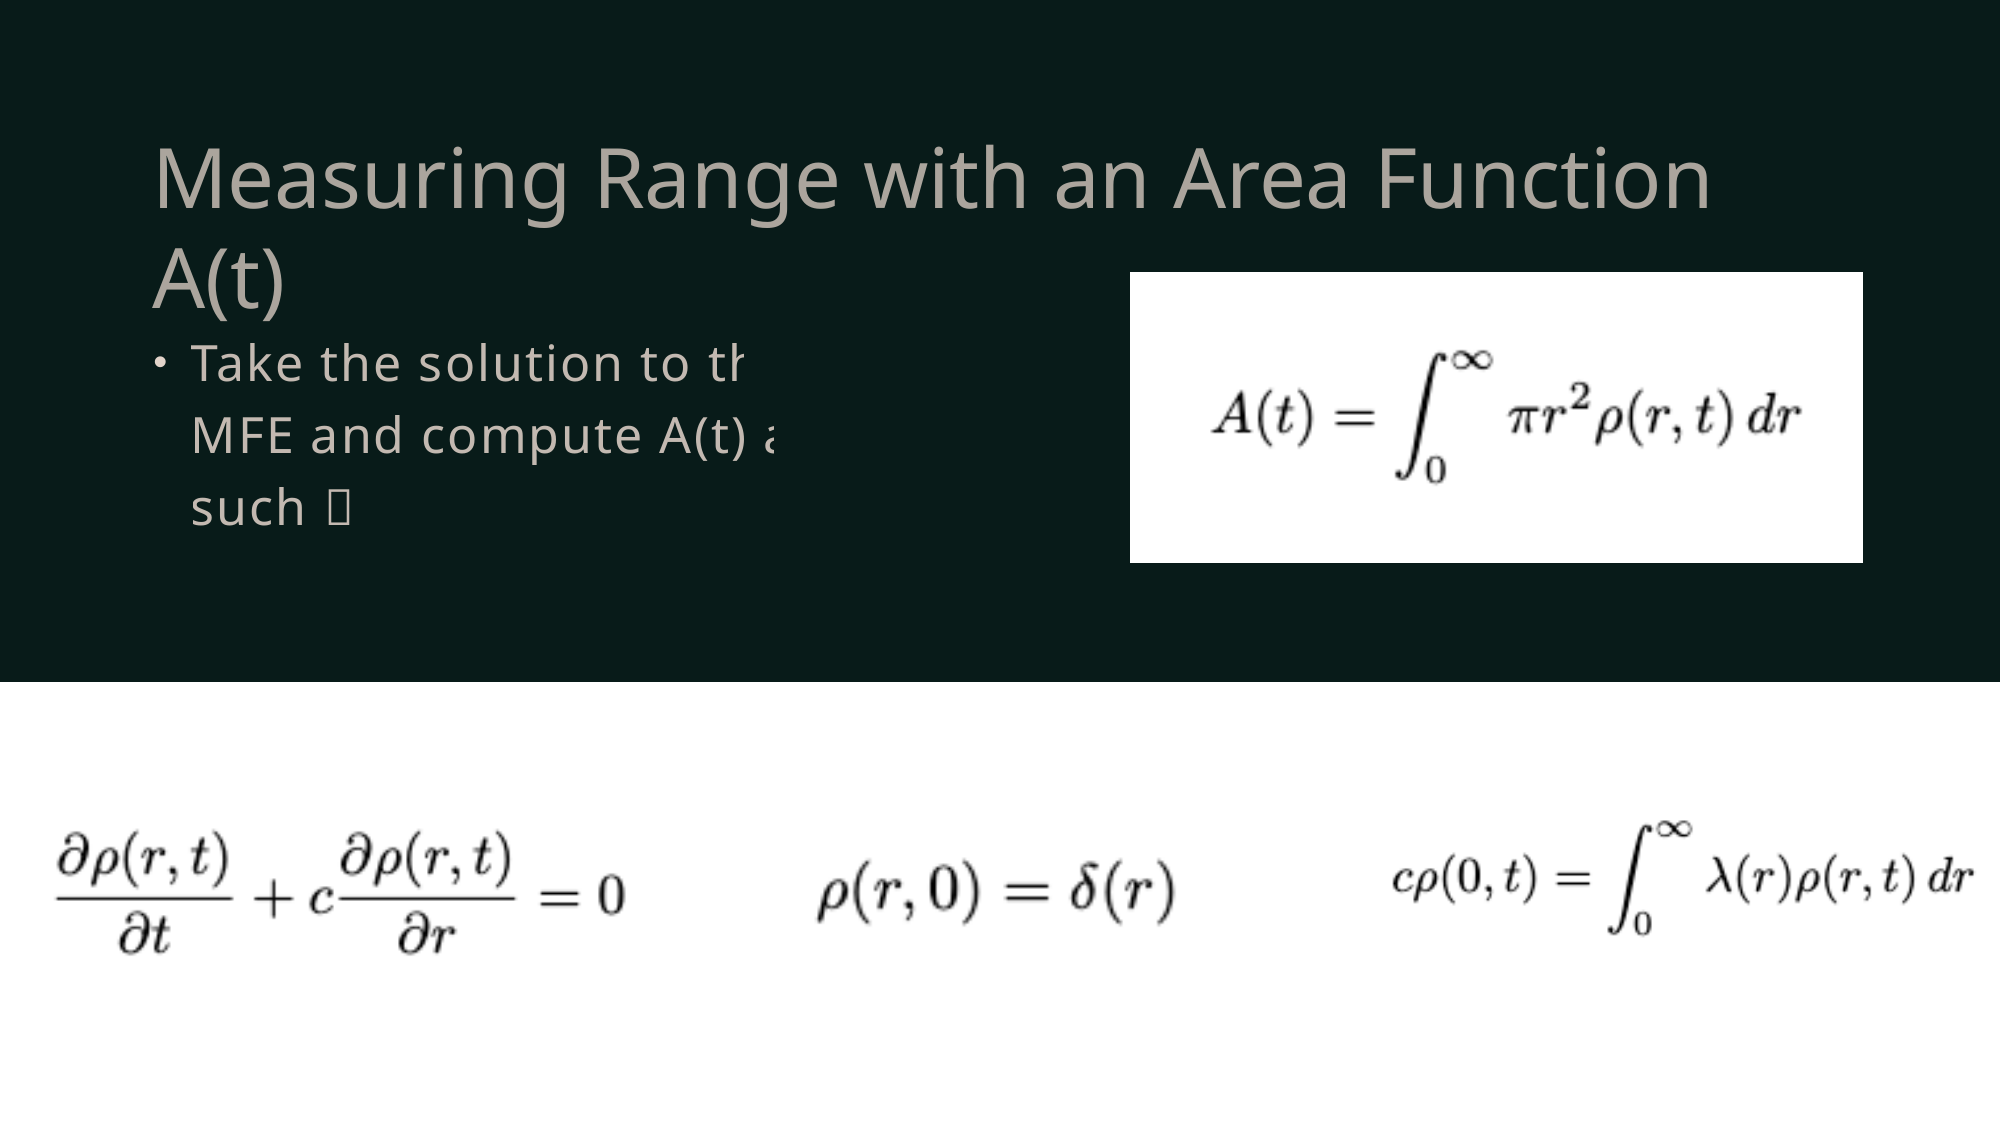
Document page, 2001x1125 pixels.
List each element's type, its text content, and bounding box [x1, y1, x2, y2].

picture [1130, 272, 1863, 563]
text_box Take the solution to the MFE and compute A(t) as such  [138, 311, 915, 633]
title Measuring Range with an Area Function A(t) [137, 117, 1863, 481]
picture [0, 682, 2001, 1125]
